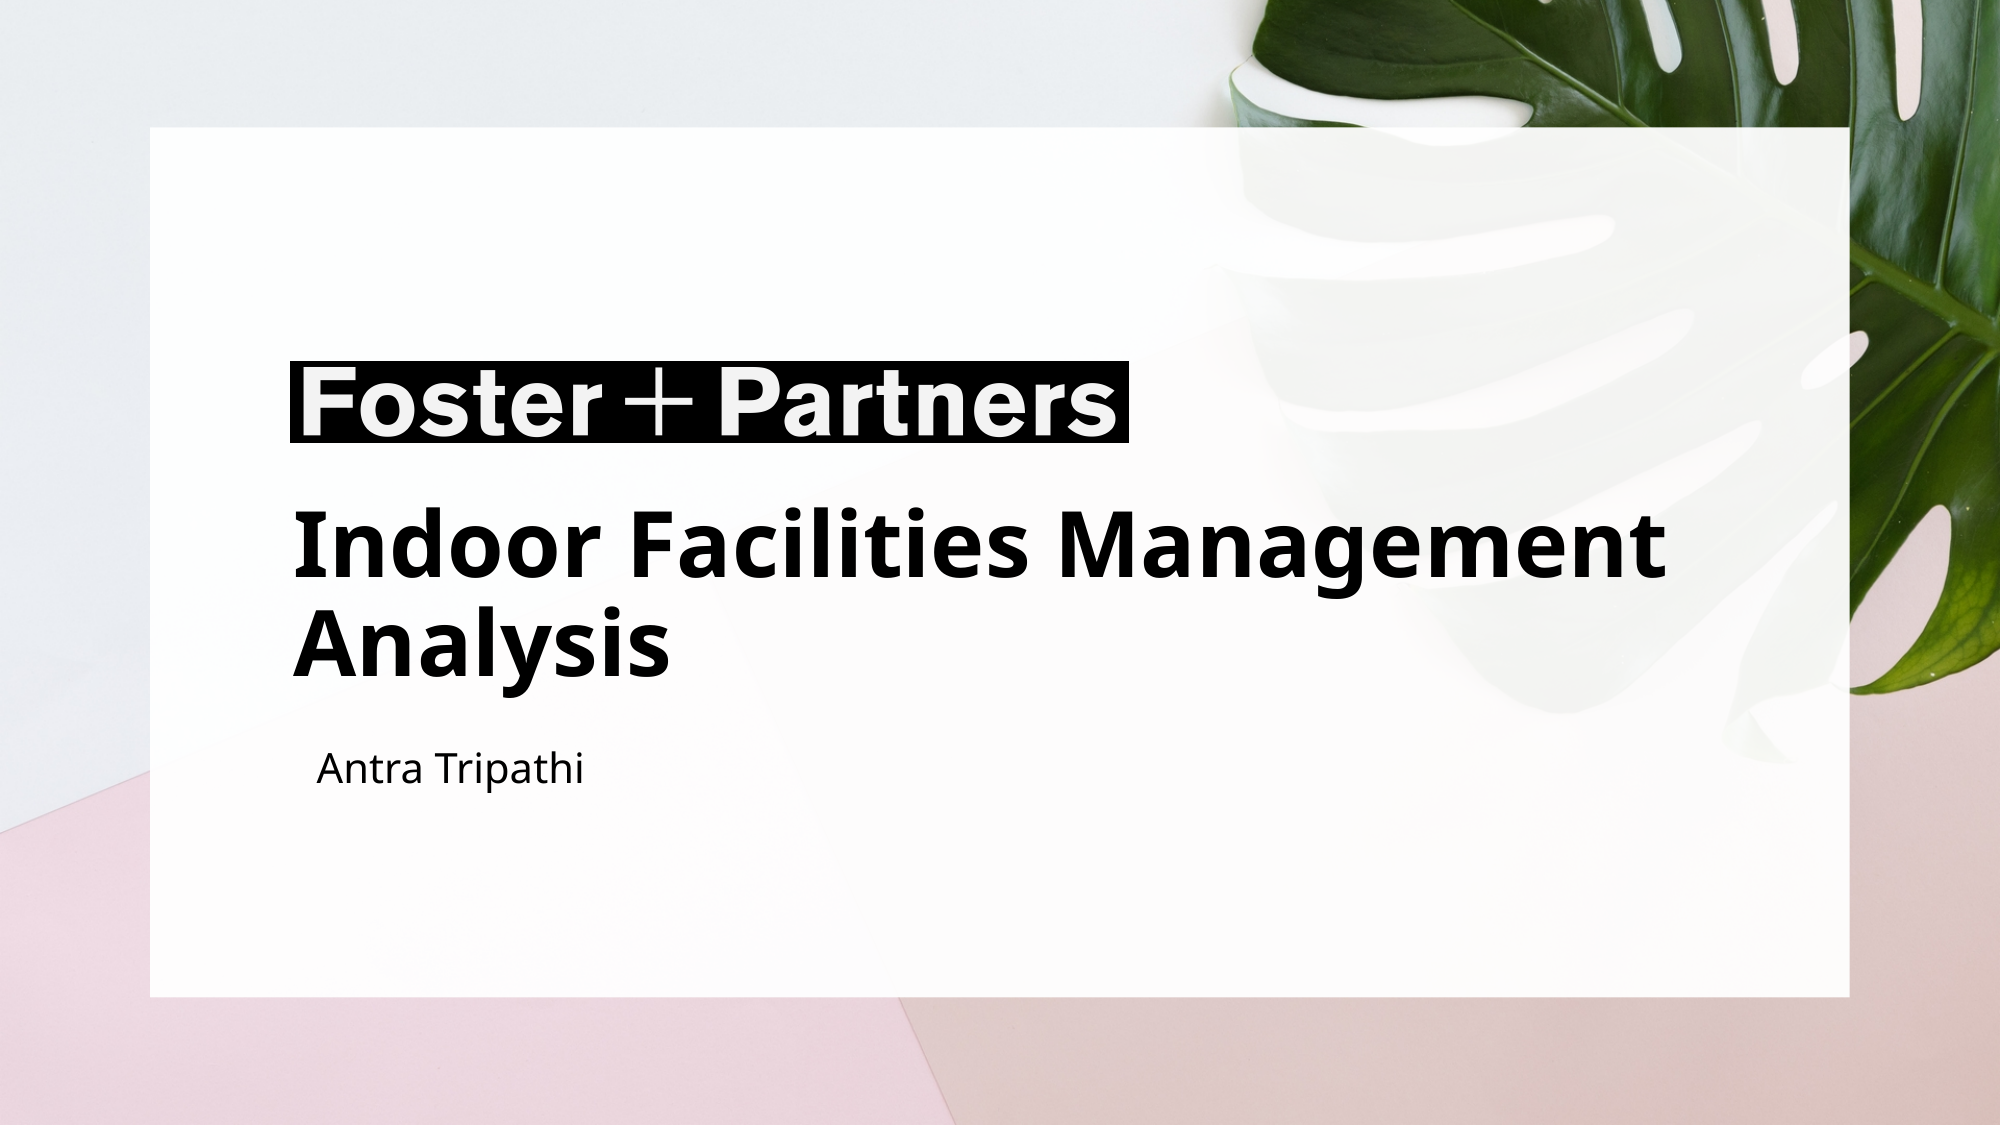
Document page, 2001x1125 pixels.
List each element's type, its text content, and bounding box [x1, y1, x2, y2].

subtitle Antra Tripathi [301, 740, 948, 804]
picture [0, 0, 2000, 1125]
title Indoor Facilities Management Analysis [278, 311, 1750, 704]
